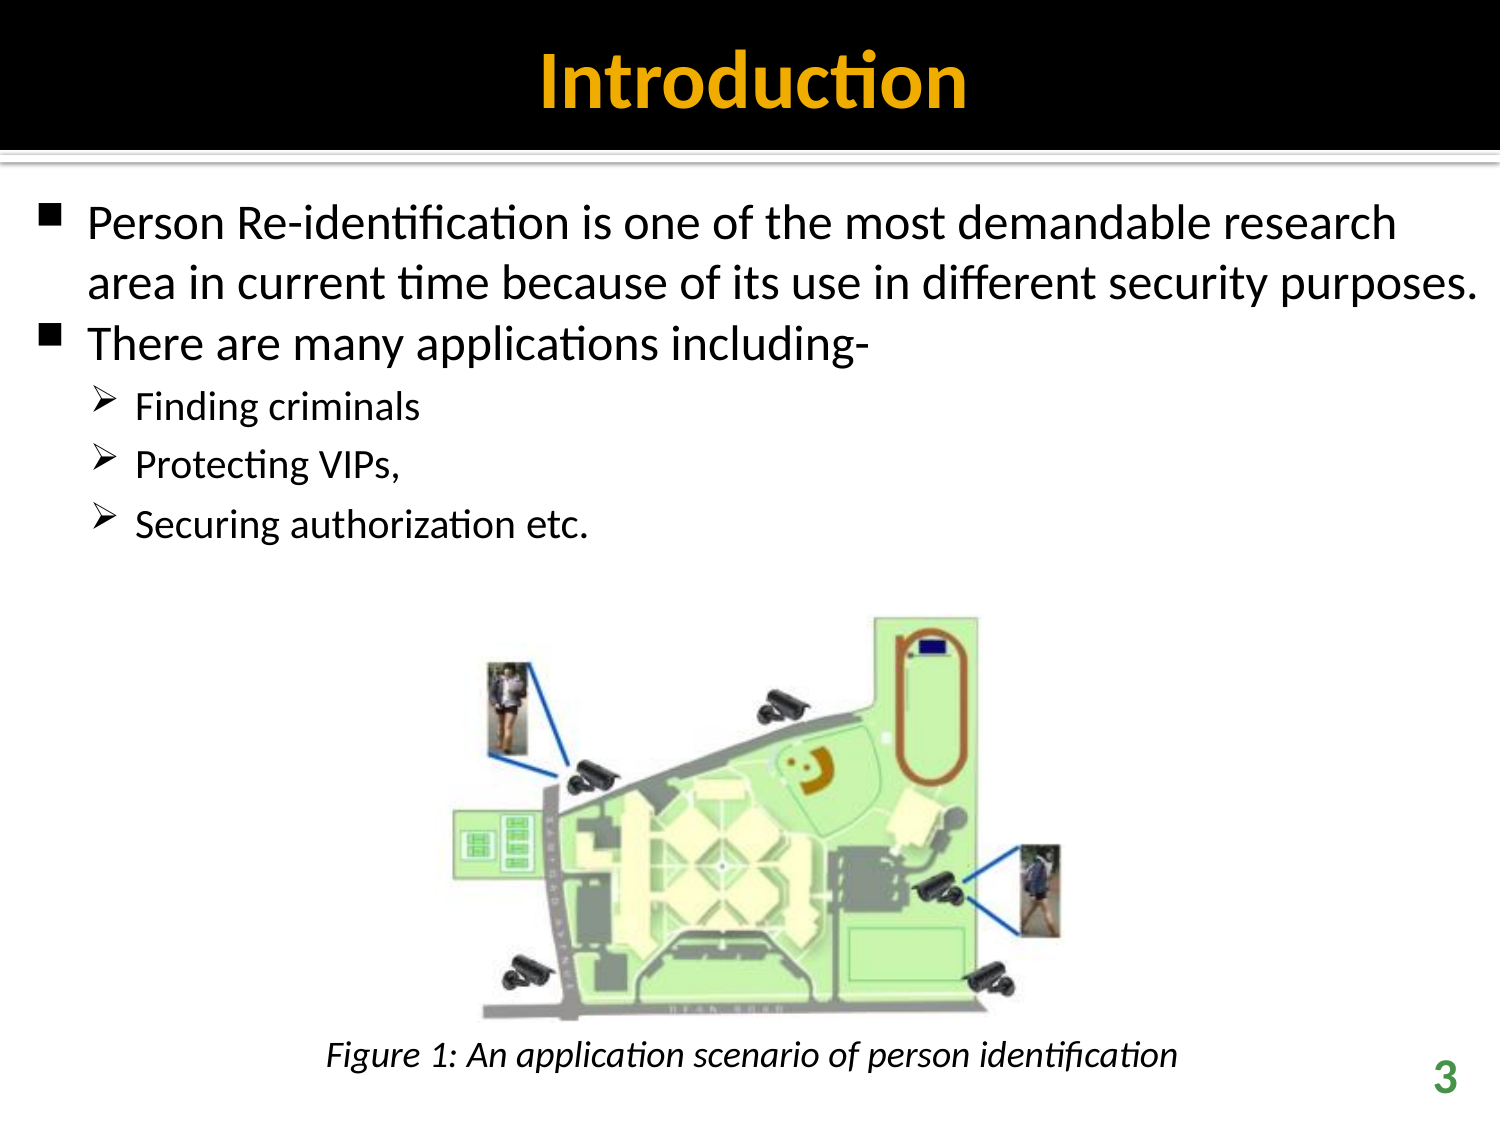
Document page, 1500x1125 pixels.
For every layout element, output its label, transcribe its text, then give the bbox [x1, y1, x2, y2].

text_box 3 [1352, 1058, 1473, 1104]
title Introduction [75, 18, 1425, 132]
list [435, 614, 1065, 1023]
text_box Figure 1: An application scenario of person identification [17, 1023, 1488, 1083]
list Person Re-identification is one of the most demandable research area in current time because of its use in different security purposes. There are many applications including- Finding criminals Protecting VIPs, Securing authorization etc. [0, 174, 1500, 1125]
